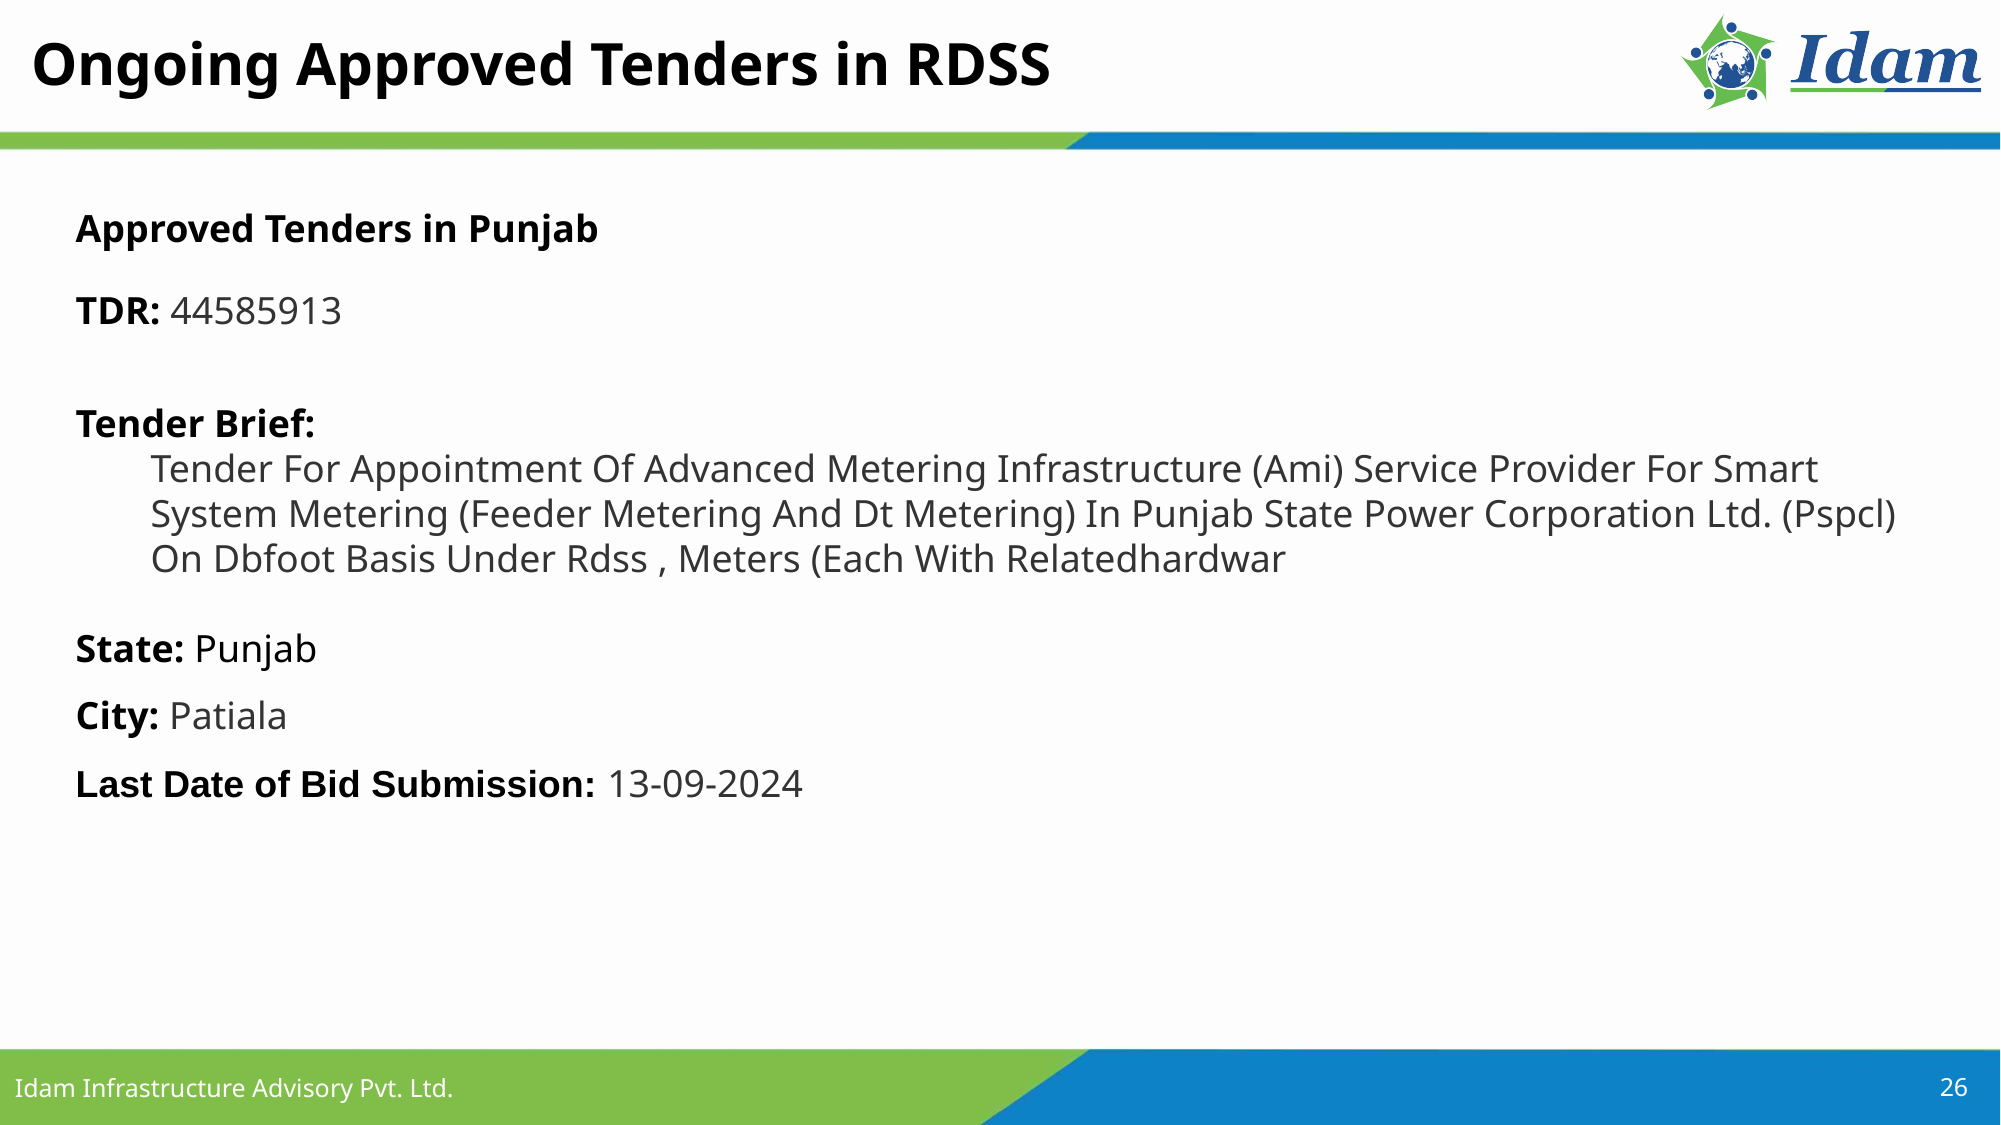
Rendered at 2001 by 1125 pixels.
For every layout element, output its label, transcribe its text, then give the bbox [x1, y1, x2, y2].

picture [0, 0, 2001, 1125]
text_box TDR: 44585913 Tender Brief: Tender For Appointment Of Advanced Metering Infrastructure (Ami) Service Provider For Smart System Metering (Feeder Metering And Dt Metering) In Punjab State Power Corporation Ltd. (Pspcl) On Dbfoot Basis Under Rdss , Meters (Each With Relatedhardwar State: Punjab City: Patiala Last Date of Bid Submission: 13-09-2024 [60, 279, 1940, 813]
slide_number 26 [1781, 1052, 1984, 1124]
list Ongoing Approved Tenders in RDSS [16, 24, 1474, 110]
text_box Approved Tenders in Punjab [60, 197, 1220, 258]
